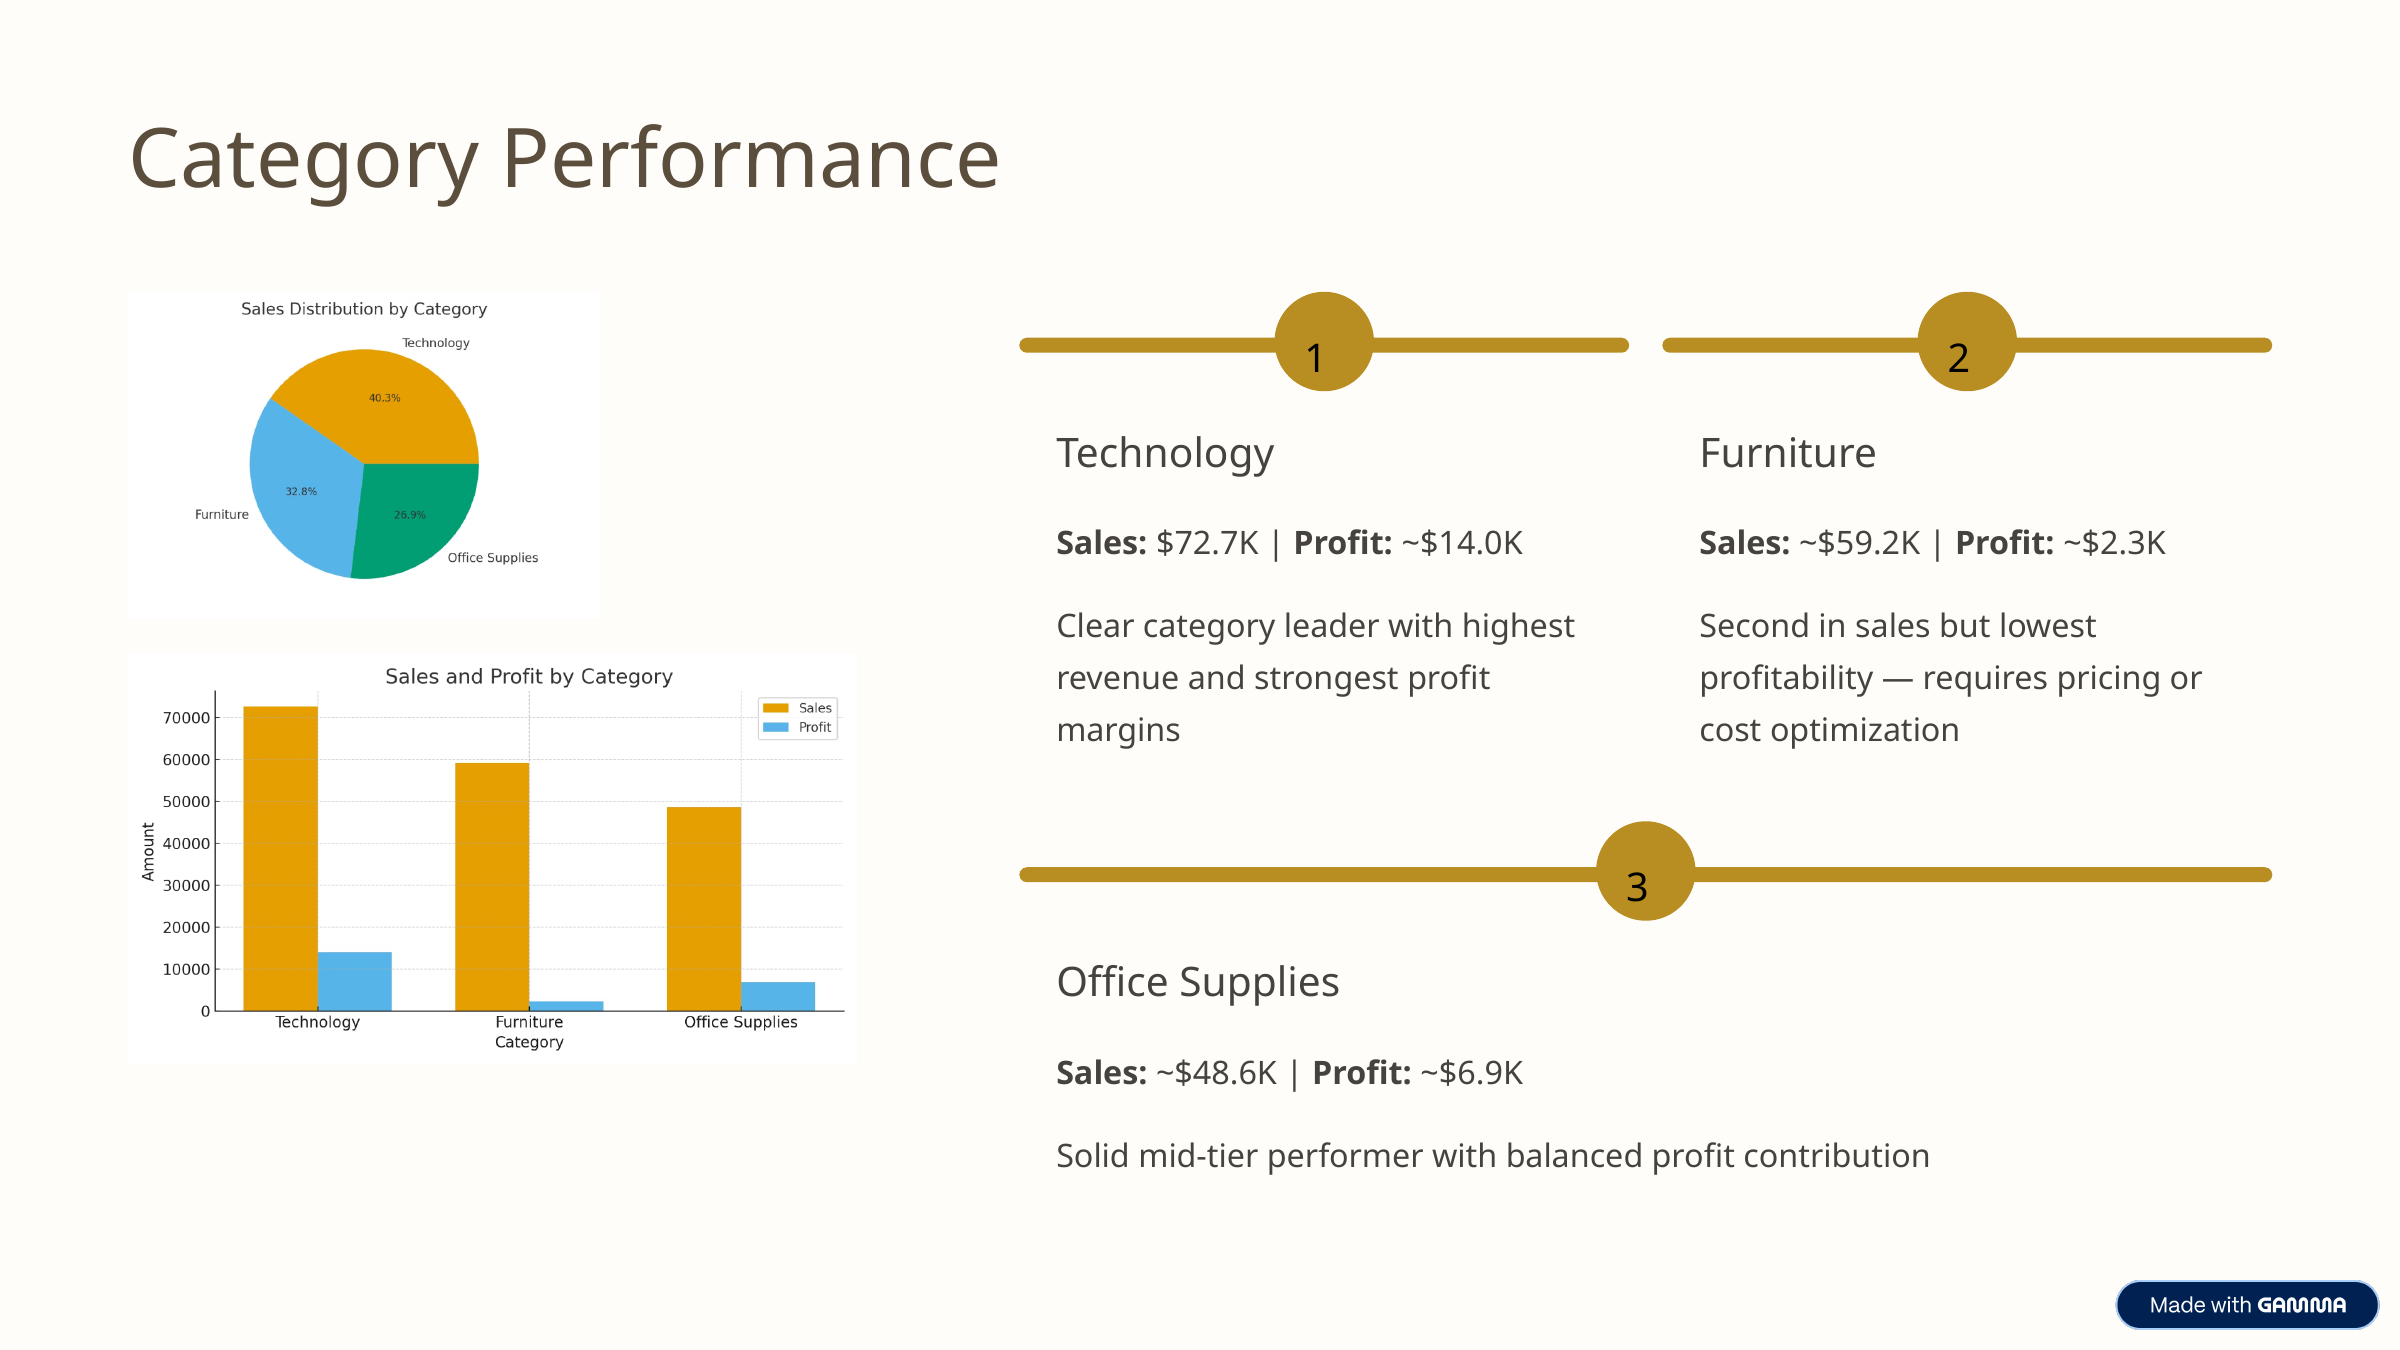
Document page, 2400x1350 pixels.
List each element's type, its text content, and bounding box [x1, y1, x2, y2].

text_box [1019, 867, 1597, 883]
text_box [1695, 867, 2273, 883]
text_box [1019, 337, 1275, 353]
text_box [1917, 291, 2018, 392]
text_box Sales: ~$59.2K | Profit: ~$2.3K [1699, 509, 2236, 563]
text_box [1662, 337, 1918, 353]
text_box Sales: $72.7K | Profit: ~$14.0K [1056, 509, 1593, 563]
text_box Furniture [1699, 424, 2114, 477]
text_box Clear category leader with highest revenue and strongest profit margins [1056, 592, 1593, 752]
text_box [1373, 337, 1630, 353]
text_box 1 [1304, 316, 1345, 367]
text_box [1662, 351, 2273, 789]
text_box Category Performance [128, 101, 1090, 205]
text_box 3 [1625, 846, 1666, 896]
text_box Second in sales but lowest profitability — requires pricing or cost optimization [1699, 592, 2236, 752]
text_box [1019, 351, 1630, 789]
text_box Office Supplies [1056, 953, 1471, 1006]
text_box [1596, 821, 1696, 921]
text_box [1019, 880, 2273, 1212]
picture [128, 654, 857, 1064]
picture [128, 291, 600, 618]
text_box [1274, 291, 1374, 392]
text_box 2 [1947, 316, 1988, 367]
picture [2106, 1271, 2389, 1339]
text_box Sales: ~$48.6K | Profit: ~$6.9K [1056, 1038, 2236, 1092]
text_box Technology [1056, 424, 1471, 477]
text_box [2016, 337, 2273, 353]
text_box Solid mid-tier performer with balanced profit contribution [1056, 1121, 2236, 1175]
